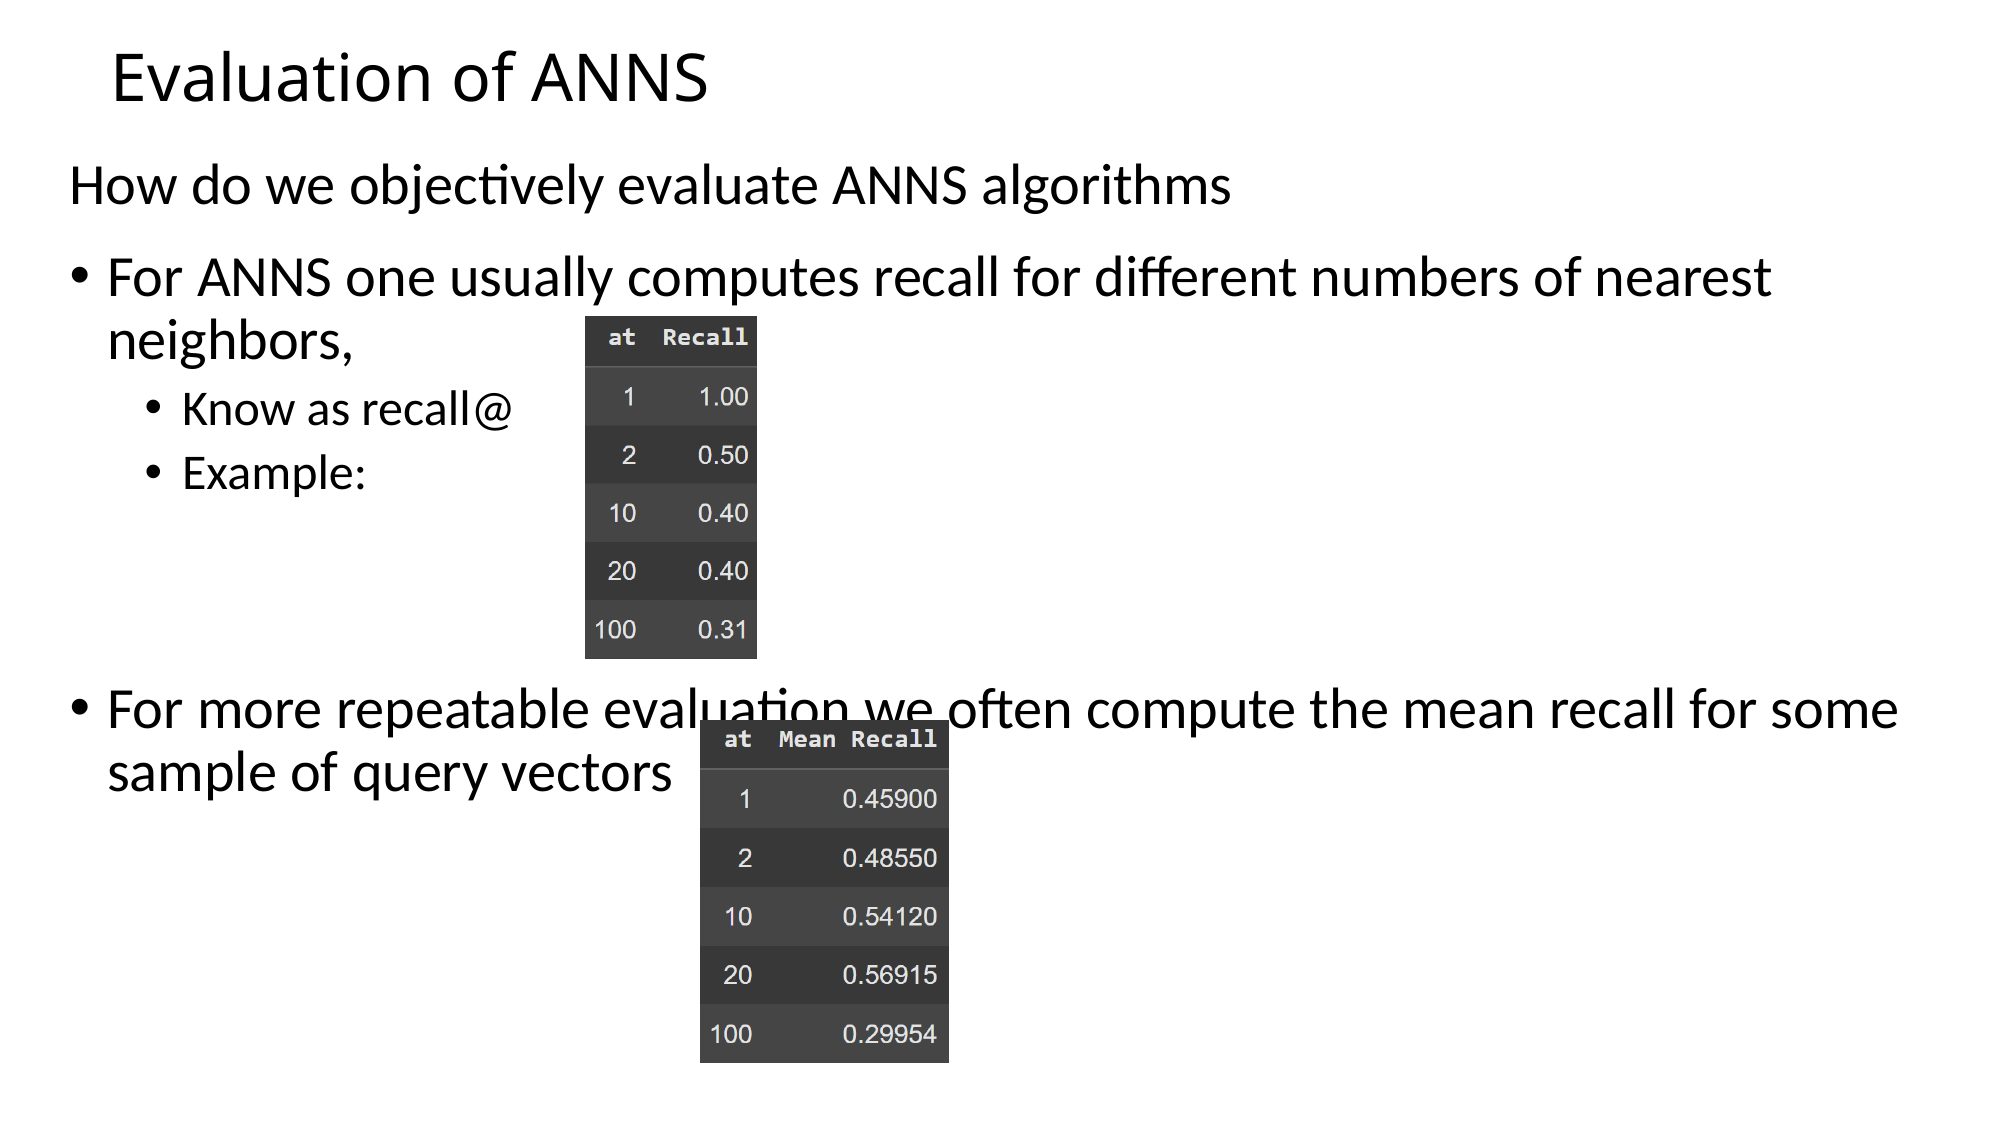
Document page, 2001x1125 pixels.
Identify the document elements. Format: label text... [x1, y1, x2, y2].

title Evaluation of ANNS [95, 36, 1821, 124]
picture [585, 316, 757, 659]
picture [700, 720, 949, 1063]
